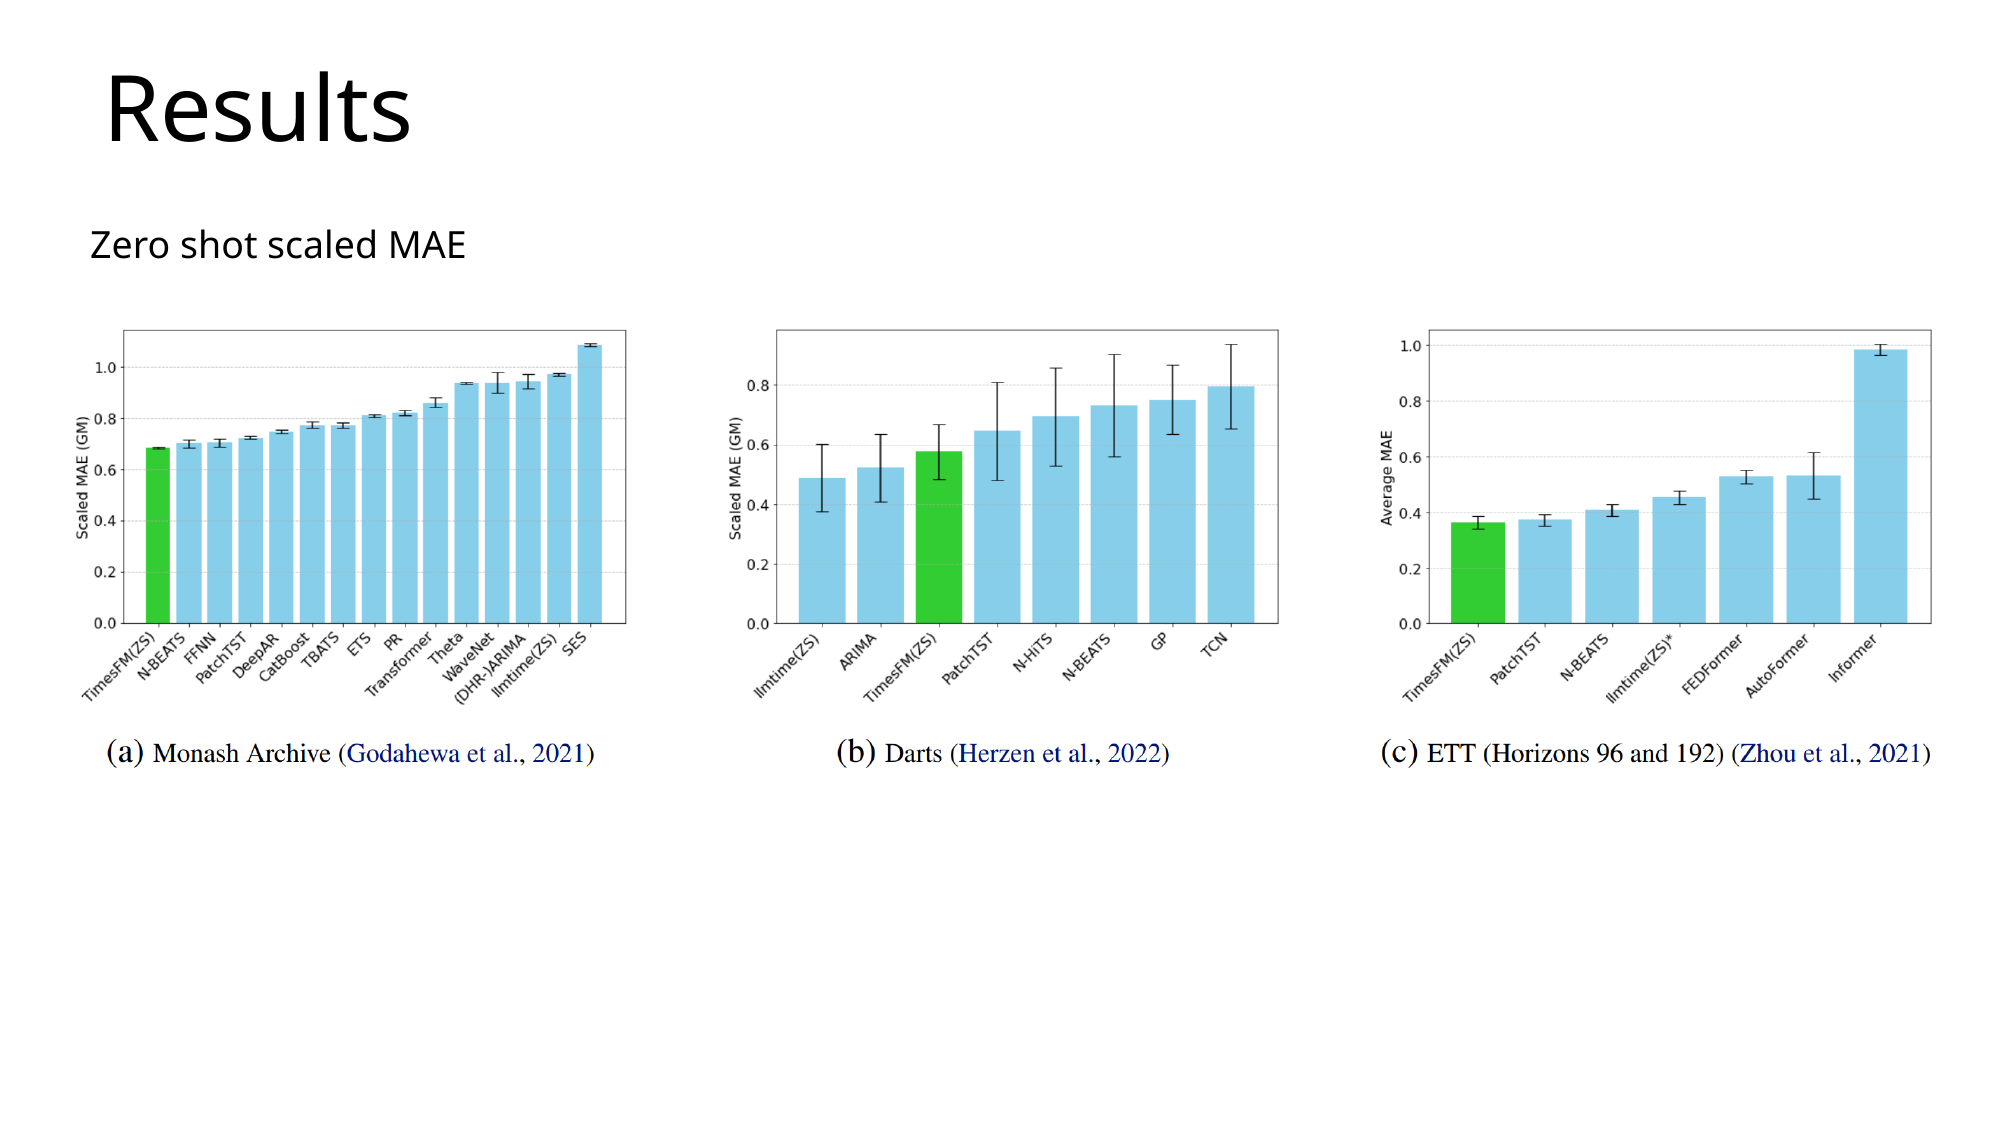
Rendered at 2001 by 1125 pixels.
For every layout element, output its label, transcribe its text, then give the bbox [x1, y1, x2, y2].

title Results [88, 45, 1912, 179]
text_box Zero shot scaled MAE [75, 213, 482, 274]
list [50, 309, 1950, 816]
